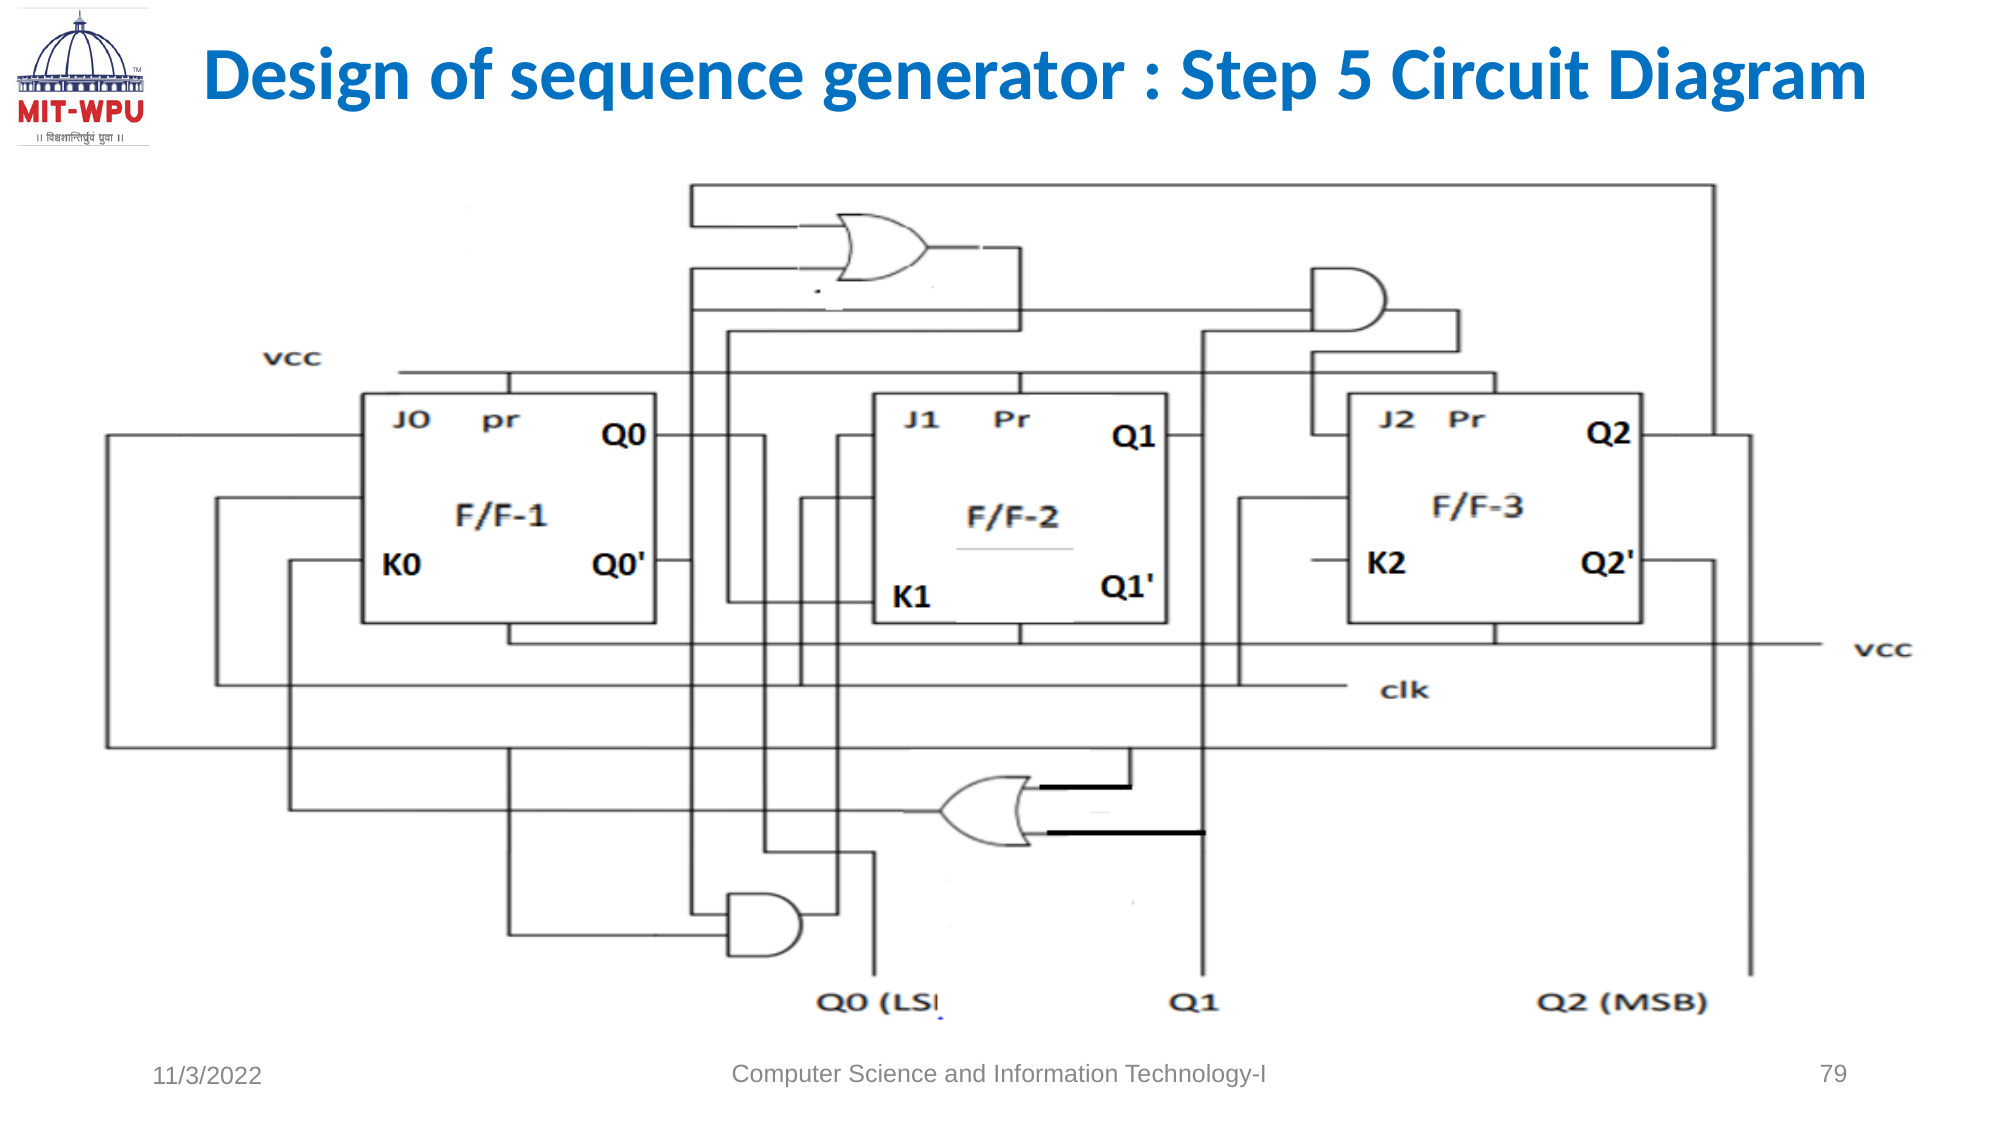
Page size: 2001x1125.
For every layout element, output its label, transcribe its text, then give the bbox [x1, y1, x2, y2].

picture [68, 155, 1940, 1036]
slide_number ‹#› [1412, 1047, 1863, 1103]
picture [15, 7, 149, 146]
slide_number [137, 1047, 588, 1105]
footer Computer Science and Information Technology-I [662, 1047, 1338, 1103]
title Design of sequence generator : Step 5 Circuit Diagram [174, 13, 1900, 138]
